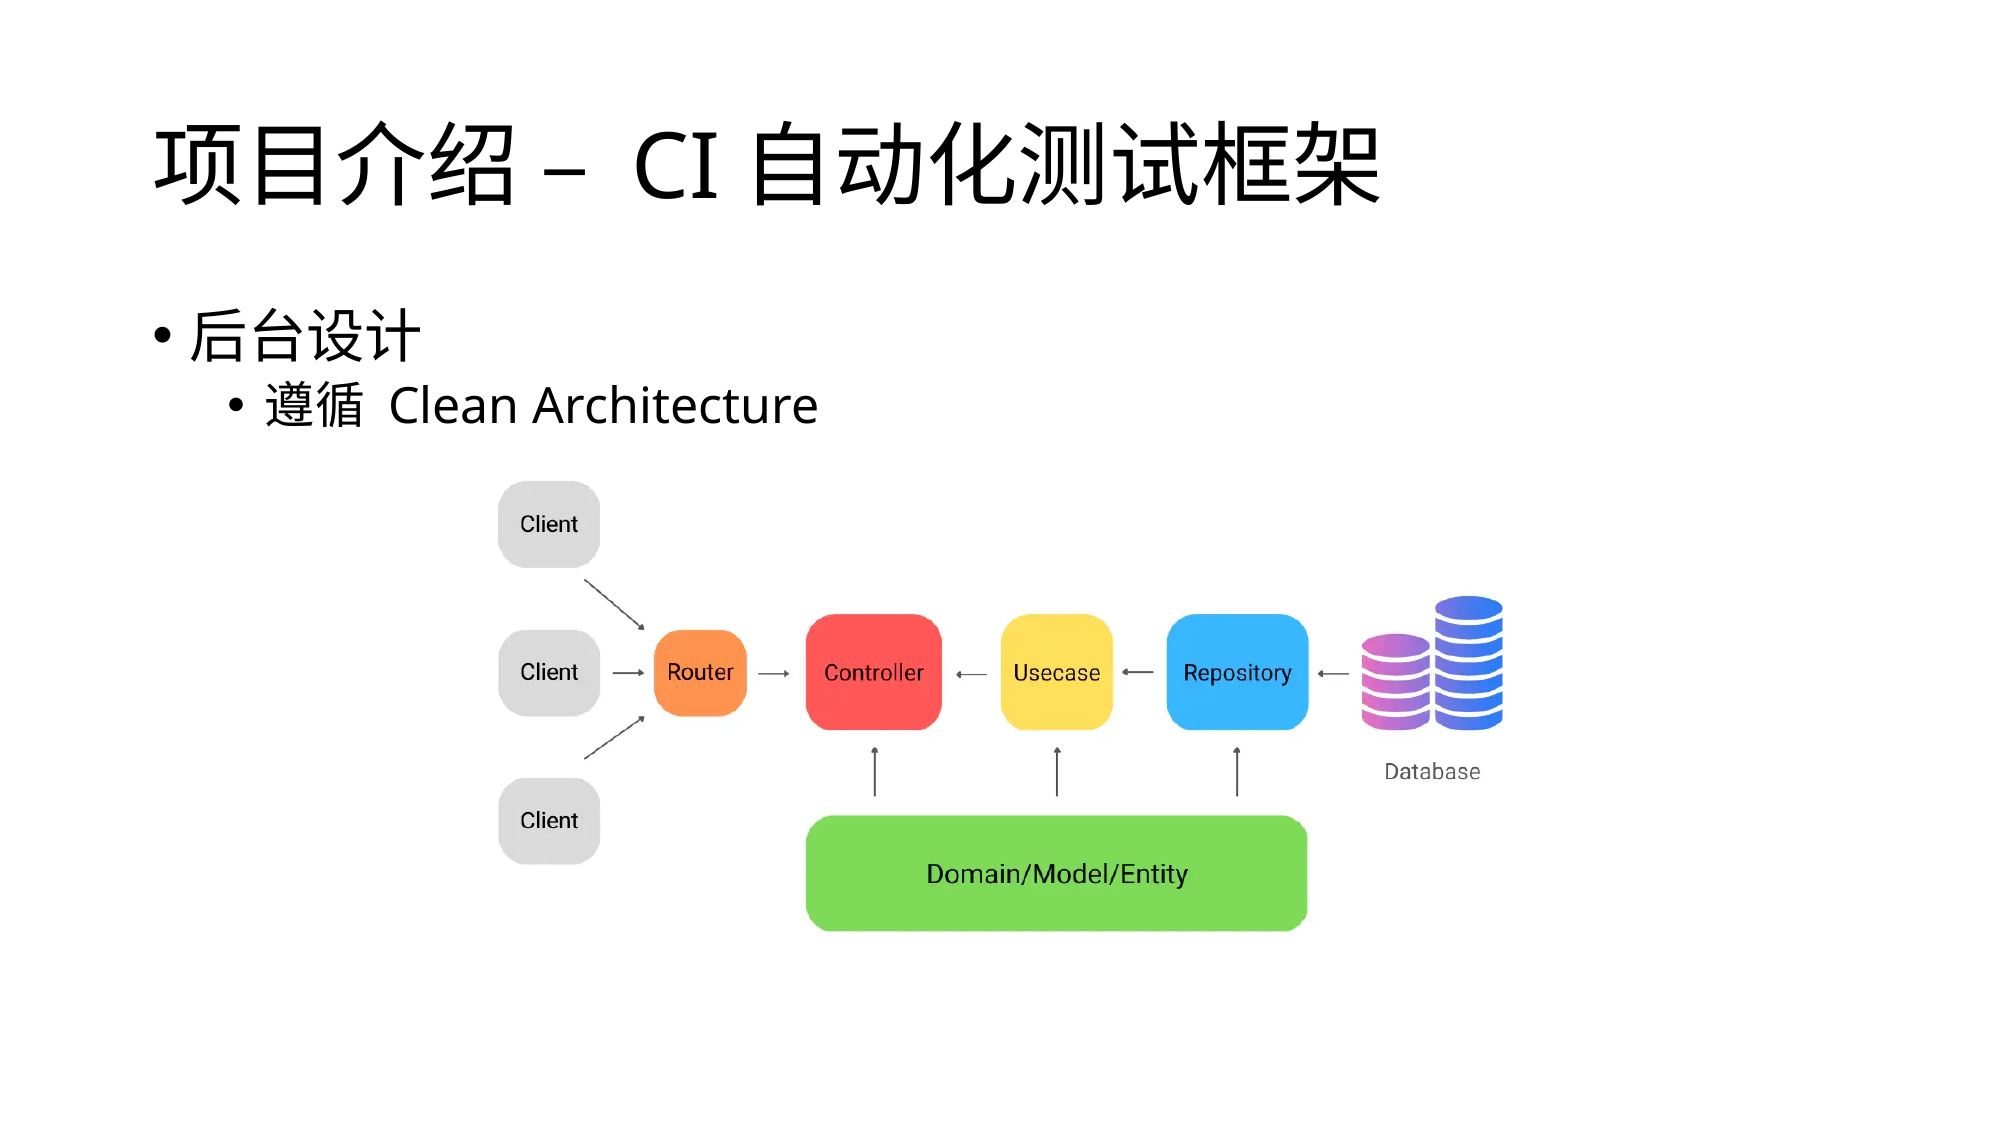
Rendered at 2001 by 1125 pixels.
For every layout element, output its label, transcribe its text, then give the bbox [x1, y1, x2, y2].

list 后台设计 遵循 Clean Architecture [137, 299, 852, 1014]
title 项目介绍 – CI自动化测试框架 [137, 59, 1863, 278]
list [479, 466, 1521, 944]
